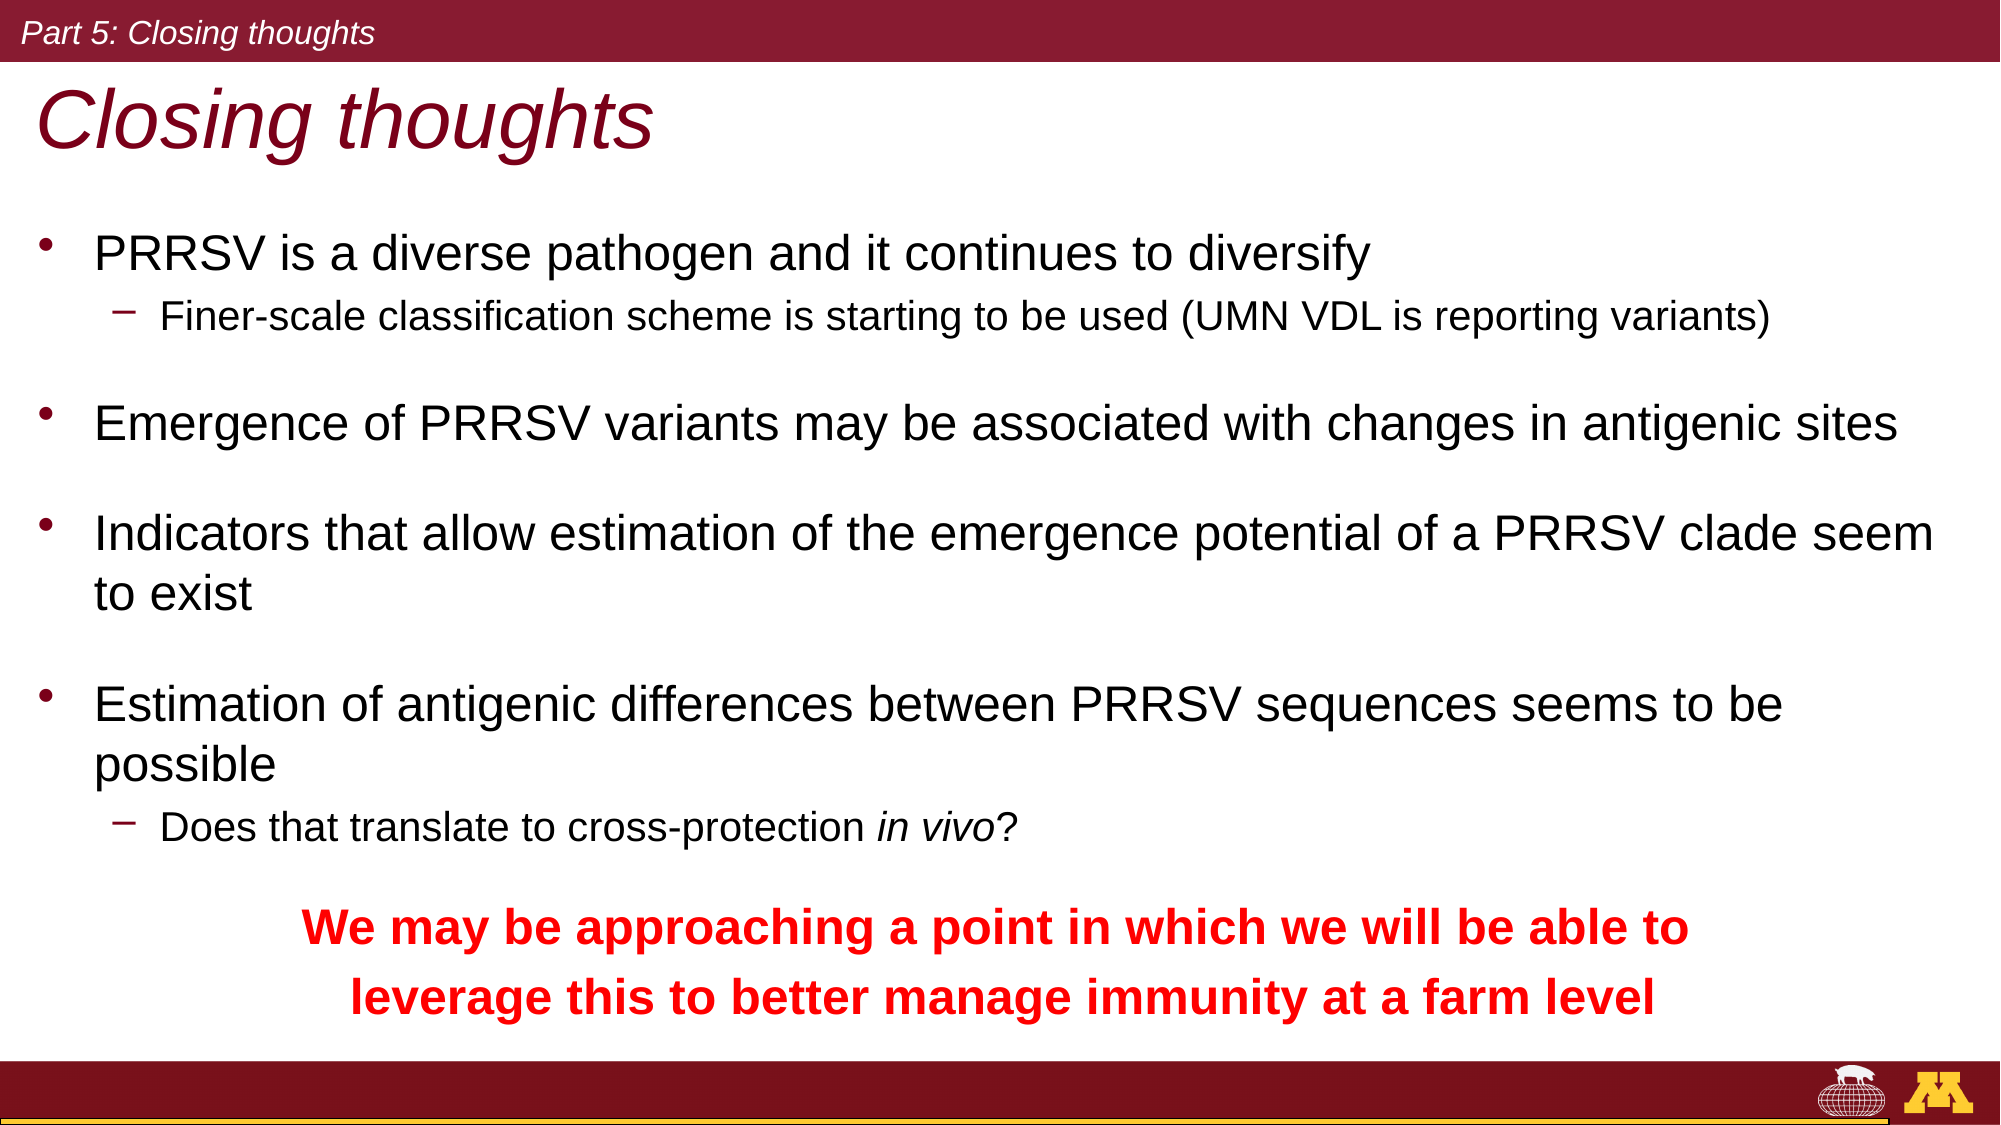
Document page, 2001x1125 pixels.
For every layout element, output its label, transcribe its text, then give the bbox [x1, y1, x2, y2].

list PRRSV is a diverse pathogen and it continues to diversify Finer-scale classification scheme is starting to be used (UMN VDL is reporting variants) Emergence of PRRSV variants may be associated with changes in antigenic sites Indicators that allow estimation of the emergence potential of a PRRSV clade seem to exist Estimation of antigenic differences between PRRSV sequences seems to be possible Does that translate to cross-protection in vivo? We may be approaching a point in which we will be able to leverage this to better manage immunity at a farm level [26, 215, 1981, 1036]
title Closing thoughts [24, 62, 1725, 209]
picture [0, 1061, 2000, 1125]
text_box [0, 1118, 1889, 1125]
list Part 5: Closing thoughts [0, 0, 2000, 62]
